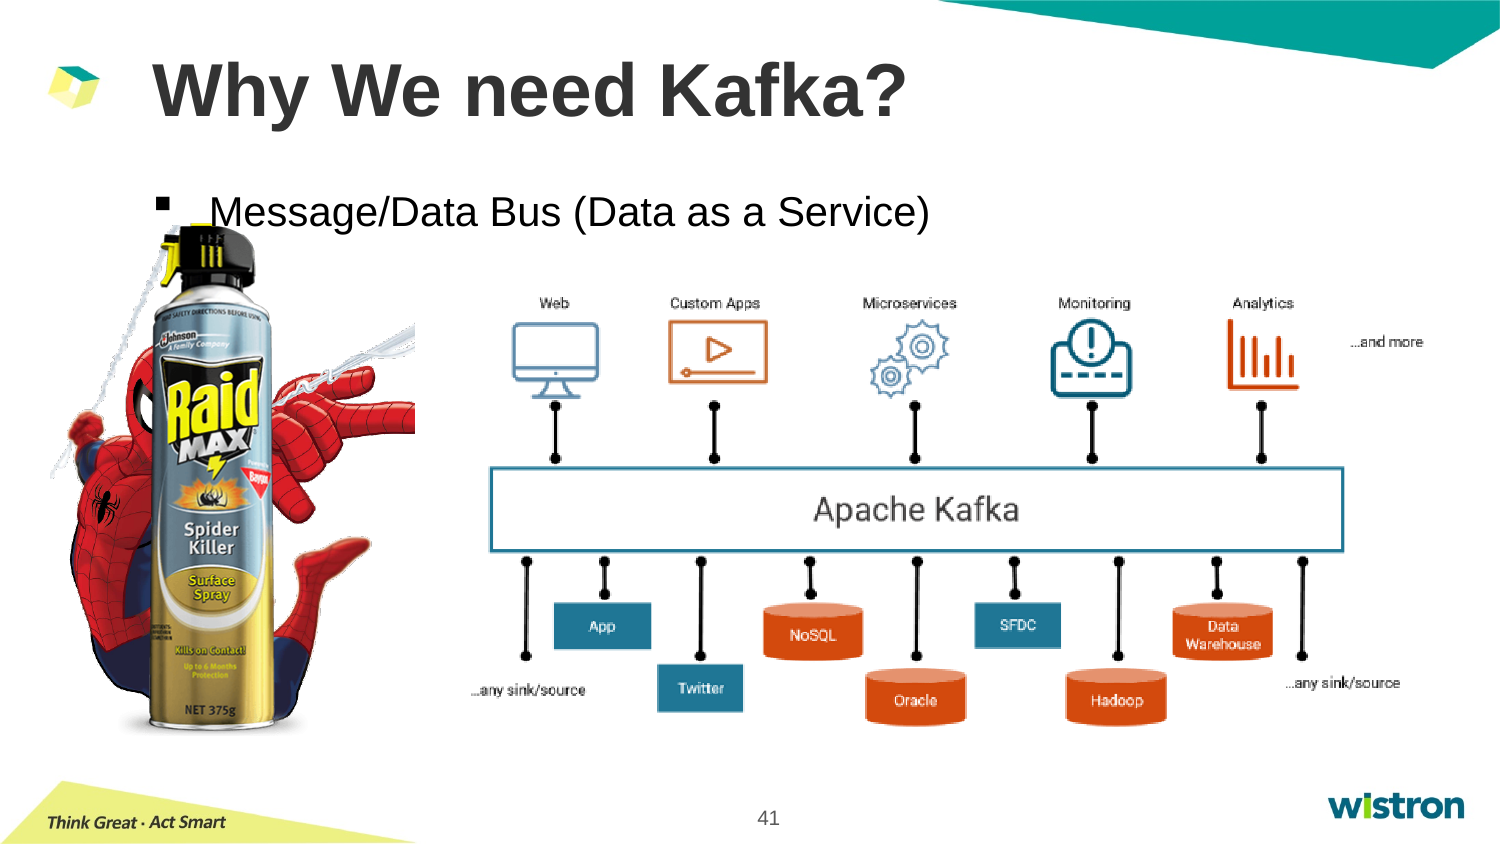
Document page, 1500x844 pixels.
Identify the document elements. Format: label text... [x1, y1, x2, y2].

picture [0, 0, 1500, 844]
list Message/Data Bus (Data as a Service) [137, 165, 1438, 234]
title Why We need Kafka? [137, 34, 1438, 141]
slide_number 41 [724, 796, 813, 844]
